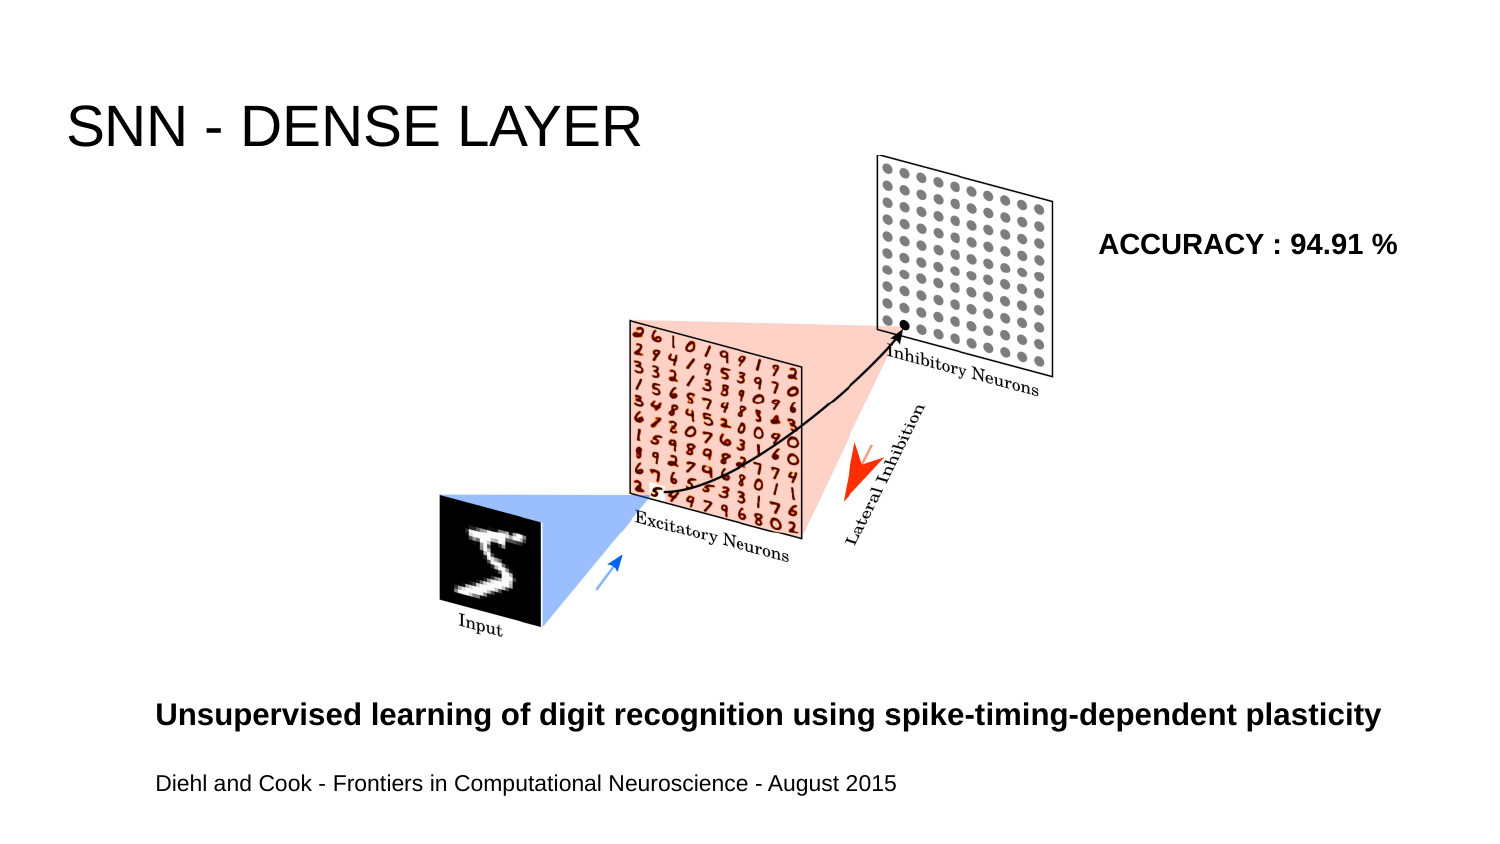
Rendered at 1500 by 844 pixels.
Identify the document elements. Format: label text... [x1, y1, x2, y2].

text_box Unsupervised learning of digit recognition using spike-timing-dependent plasticity Diehl and Cook - Frontiers in Computational Neuroscience - August 2015 [140, 678, 1404, 823]
title SNN - DENSE LAYER [51, 72, 1449, 167]
text_box ACCURACY : 94.91 % [1163, 210, 1500, 256]
picture [341, 154, 1159, 641]
